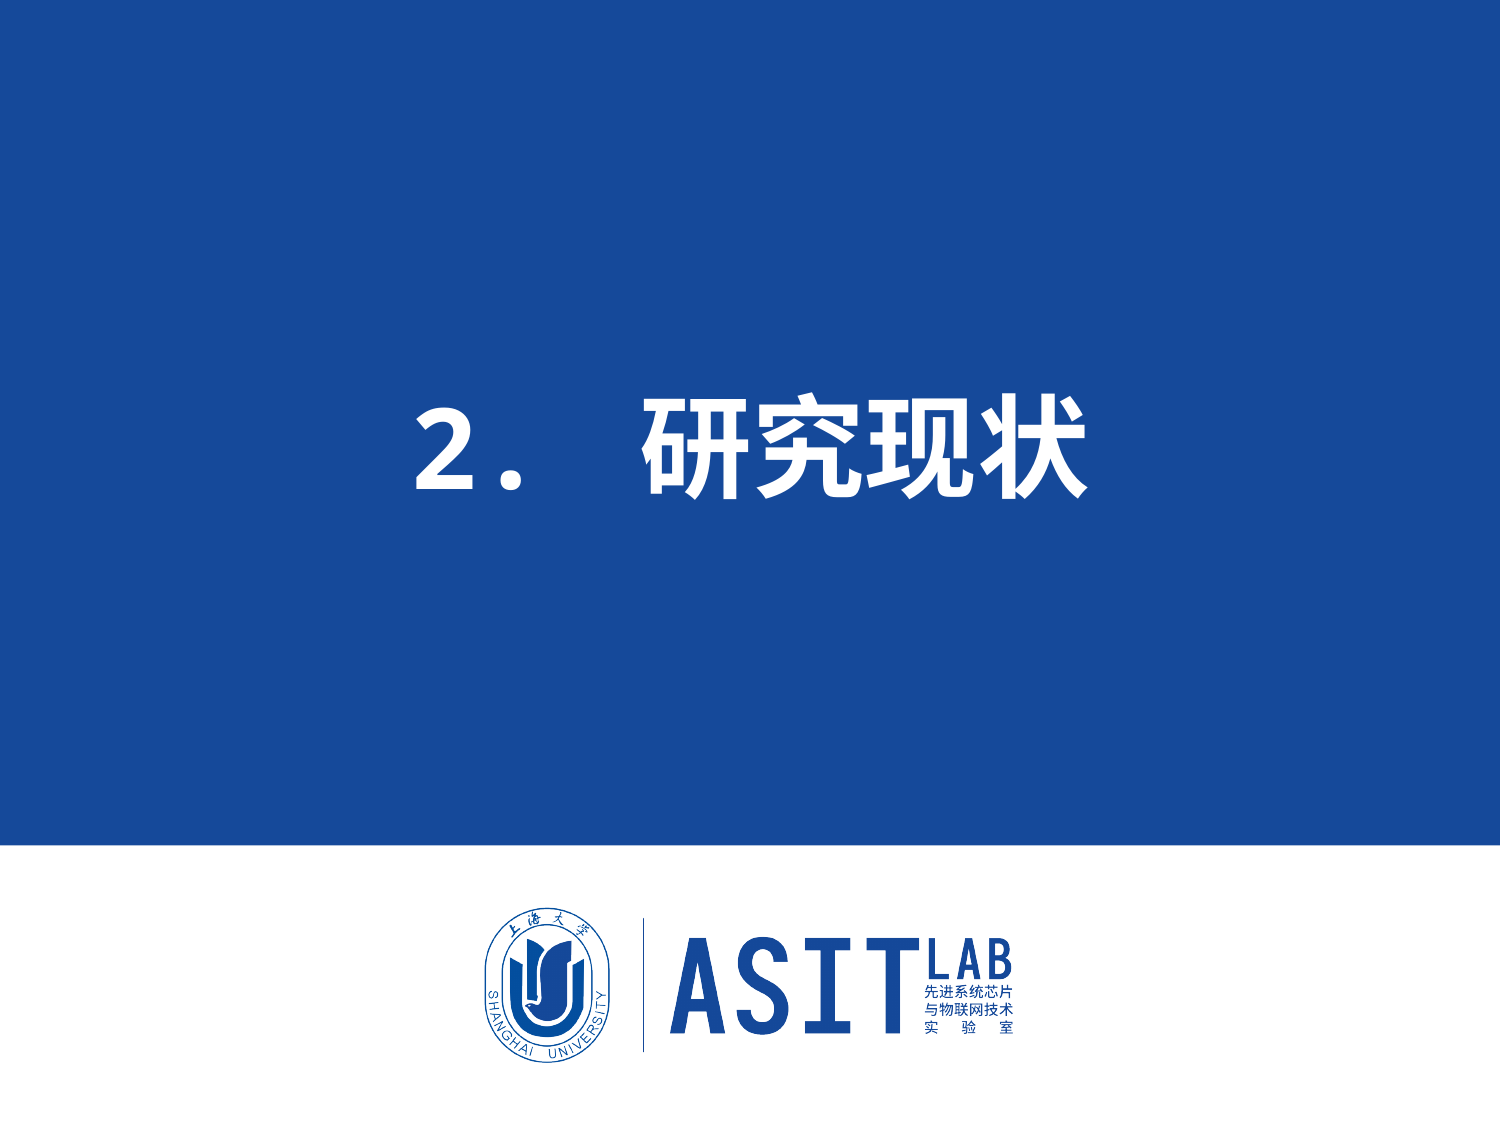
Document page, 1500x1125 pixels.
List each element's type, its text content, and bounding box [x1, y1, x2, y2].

title 2. 研究现状 [0, 147, 1500, 520]
picture [483, 904, 612, 1066]
